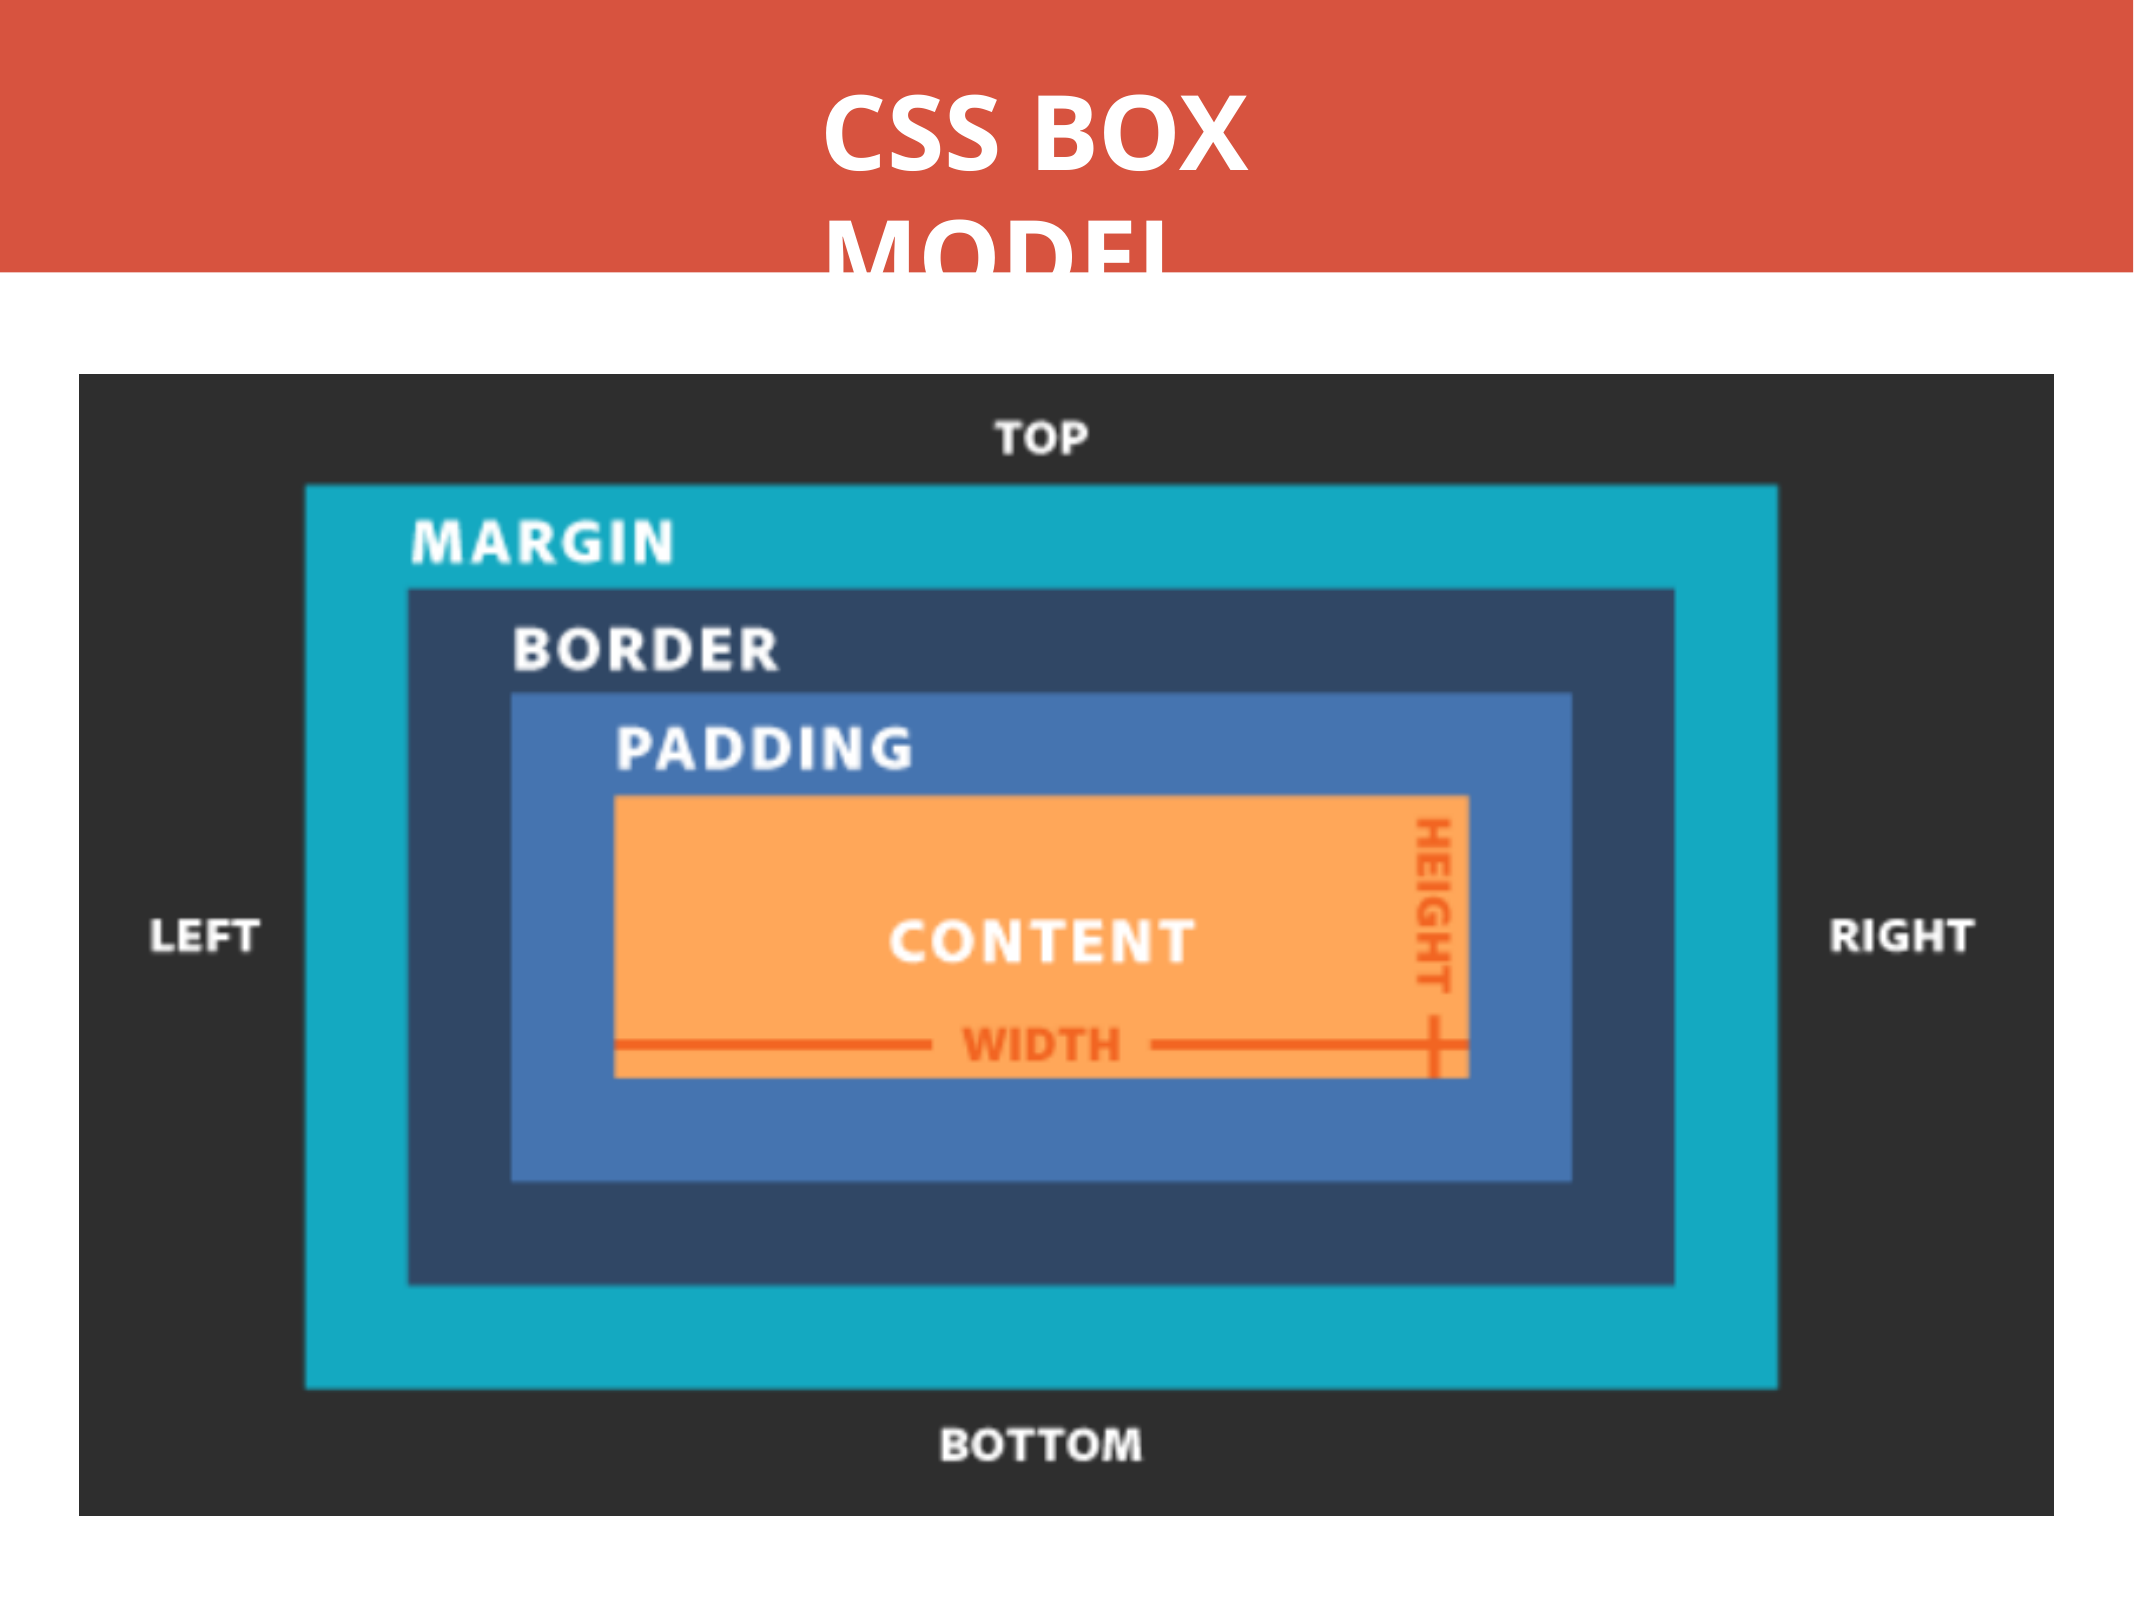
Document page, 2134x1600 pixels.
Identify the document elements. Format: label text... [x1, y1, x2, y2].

text_box [0, 0, 2134, 273]
picture [78, 374, 2054, 1516]
title CSS BOX MODEL [818, 66, 1314, 334]
